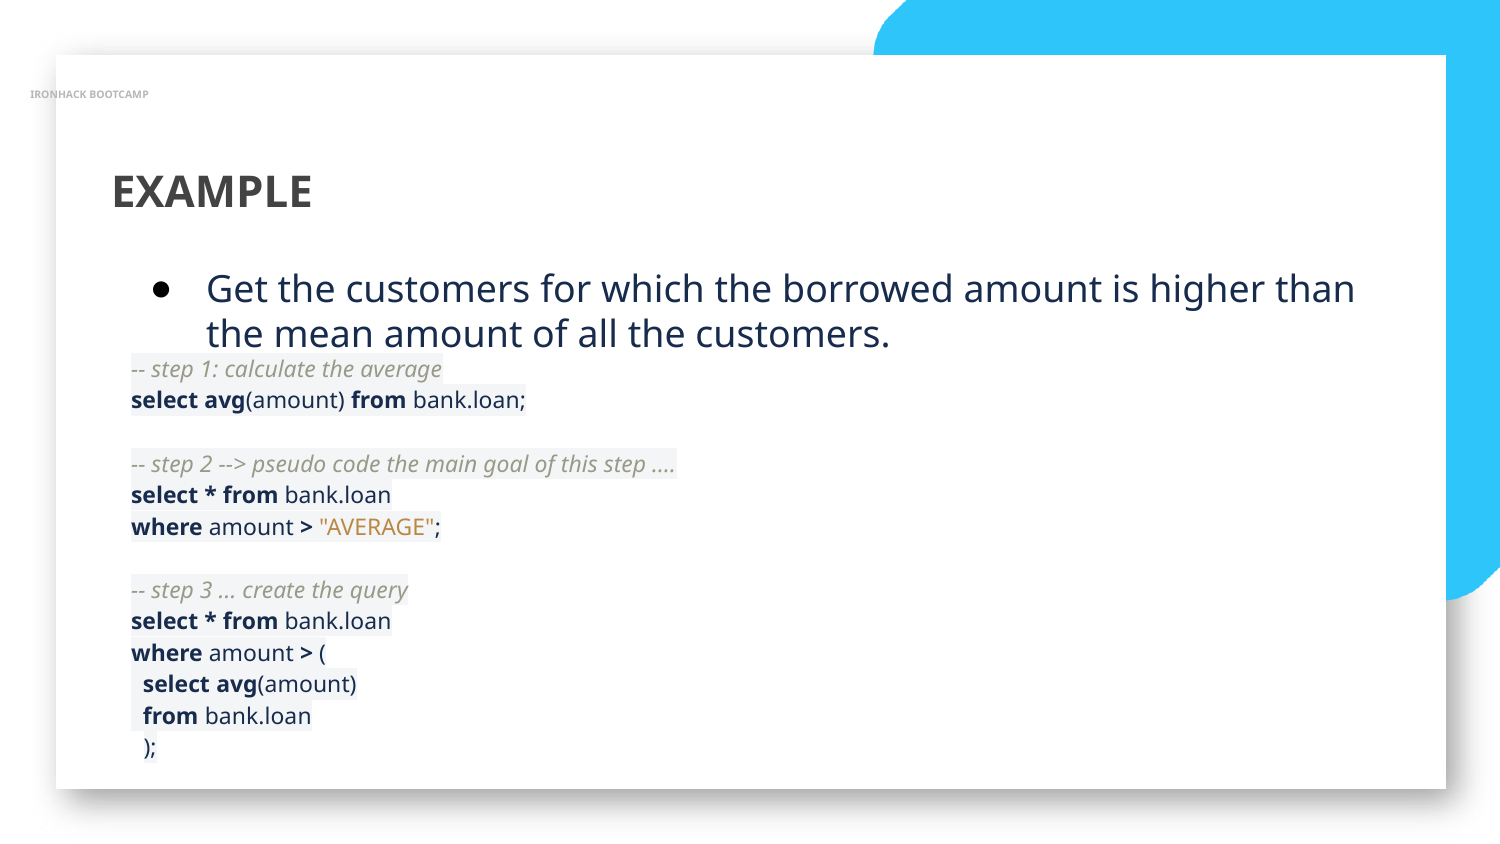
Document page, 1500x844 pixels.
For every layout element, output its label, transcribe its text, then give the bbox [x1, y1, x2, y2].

text_box Get the customers for which the borrowed amount is higher than the mean amount of all the customers. -- step 1: calculate the average select avg(amount) from bank.loan; -- step 2 --> pseudo code the main goal of this step .... select * from bank.loan where amount > "AVERAGE"; -- step 3 ... create the query select * from bank.loan where amount > ( select avg(amount) from bank.loan ); [115, 249, 1389, 733]
text_box IRONHACK BOOTCAMP [15, 71, 354, 108]
text_box EXAMPLE [96, 149, 1417, 266]
picture [0, 0, 1500, 844]
